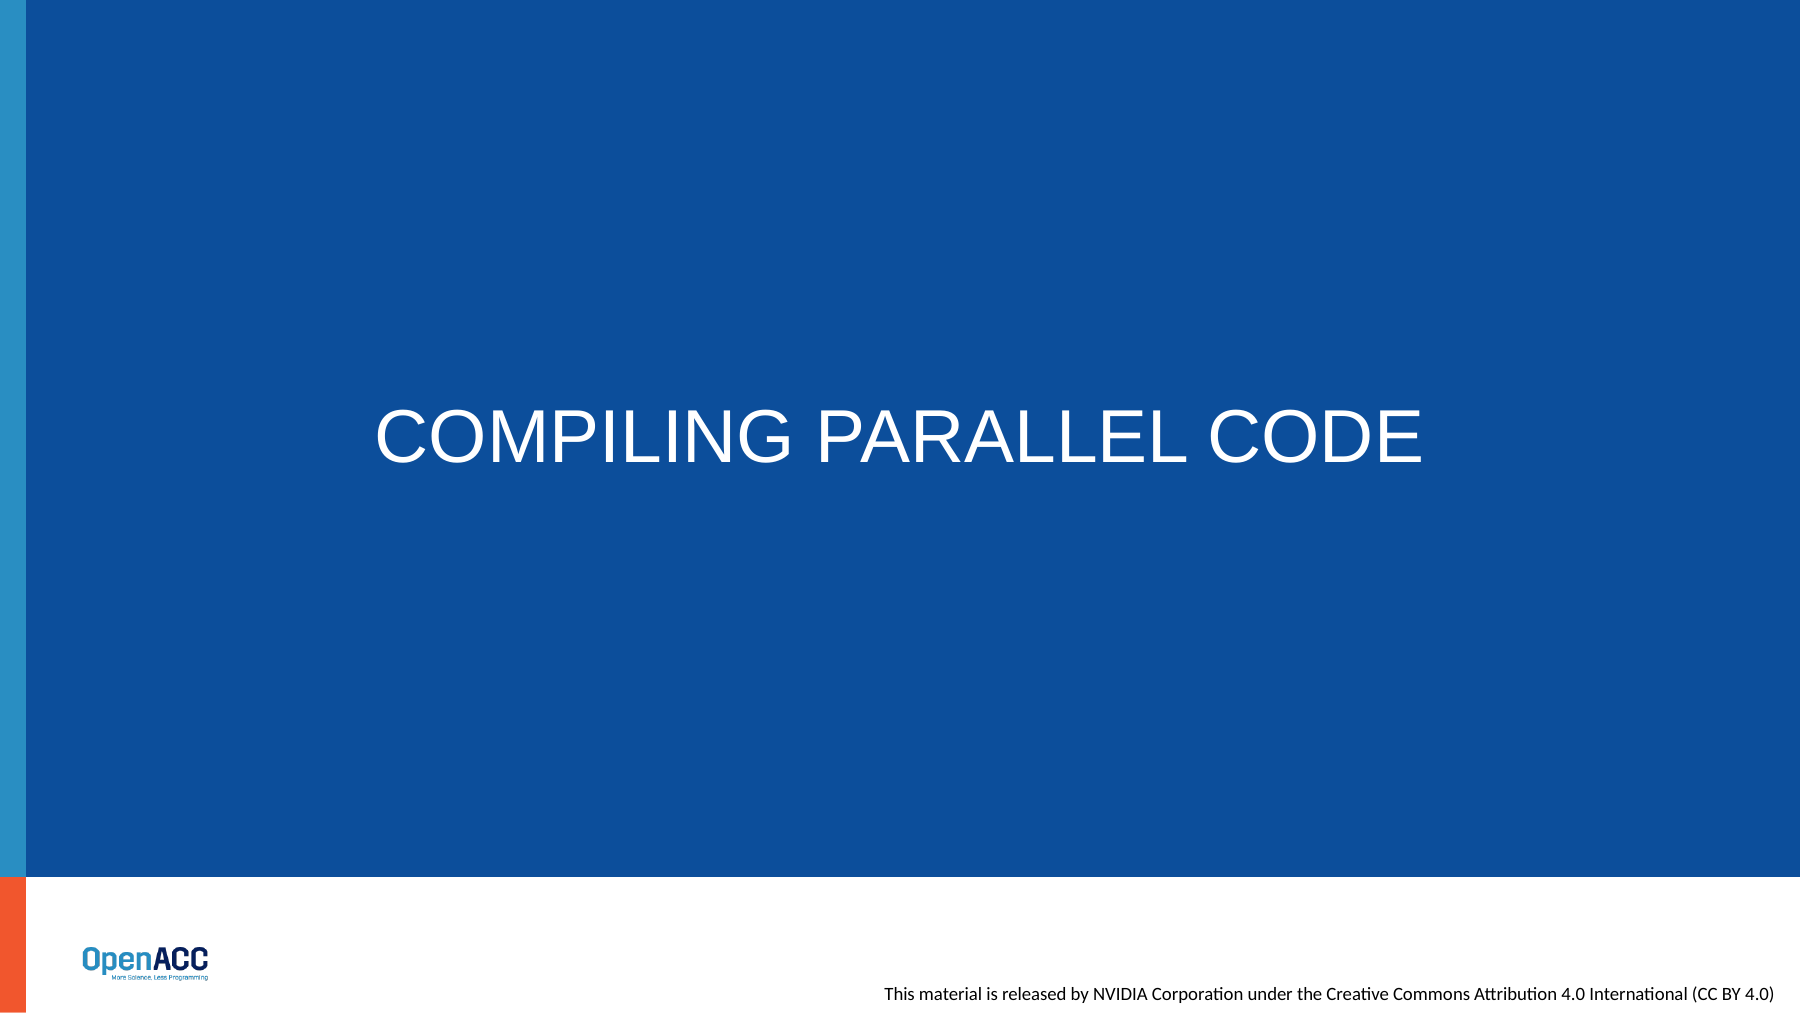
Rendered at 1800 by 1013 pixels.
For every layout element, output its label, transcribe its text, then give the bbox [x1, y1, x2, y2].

picture [81, 946, 208, 981]
title Compiling parallel code [81, 389, 1719, 488]
